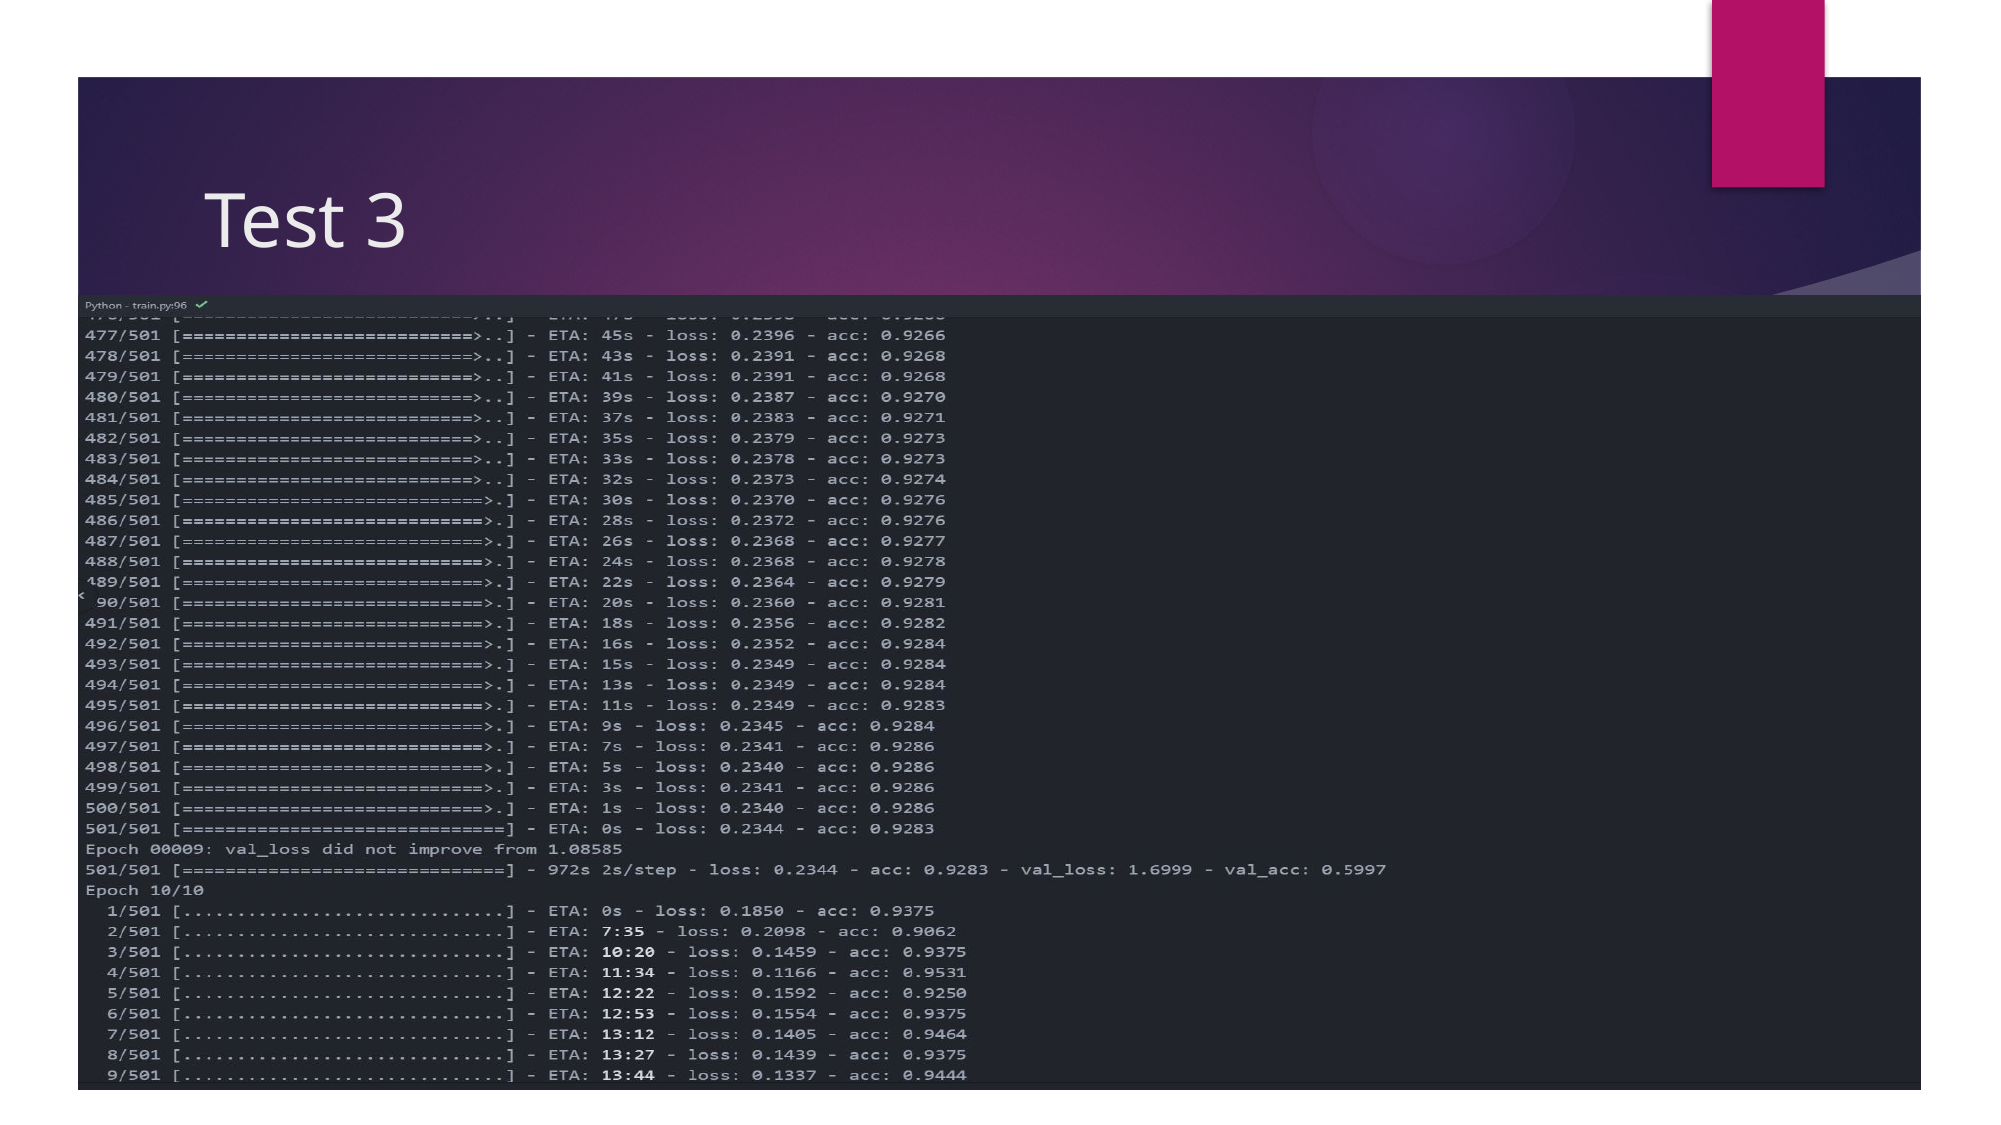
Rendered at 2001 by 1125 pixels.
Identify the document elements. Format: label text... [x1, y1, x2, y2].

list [78, 295, 1921, 1091]
title Test 3 [189, 159, 1627, 276]
